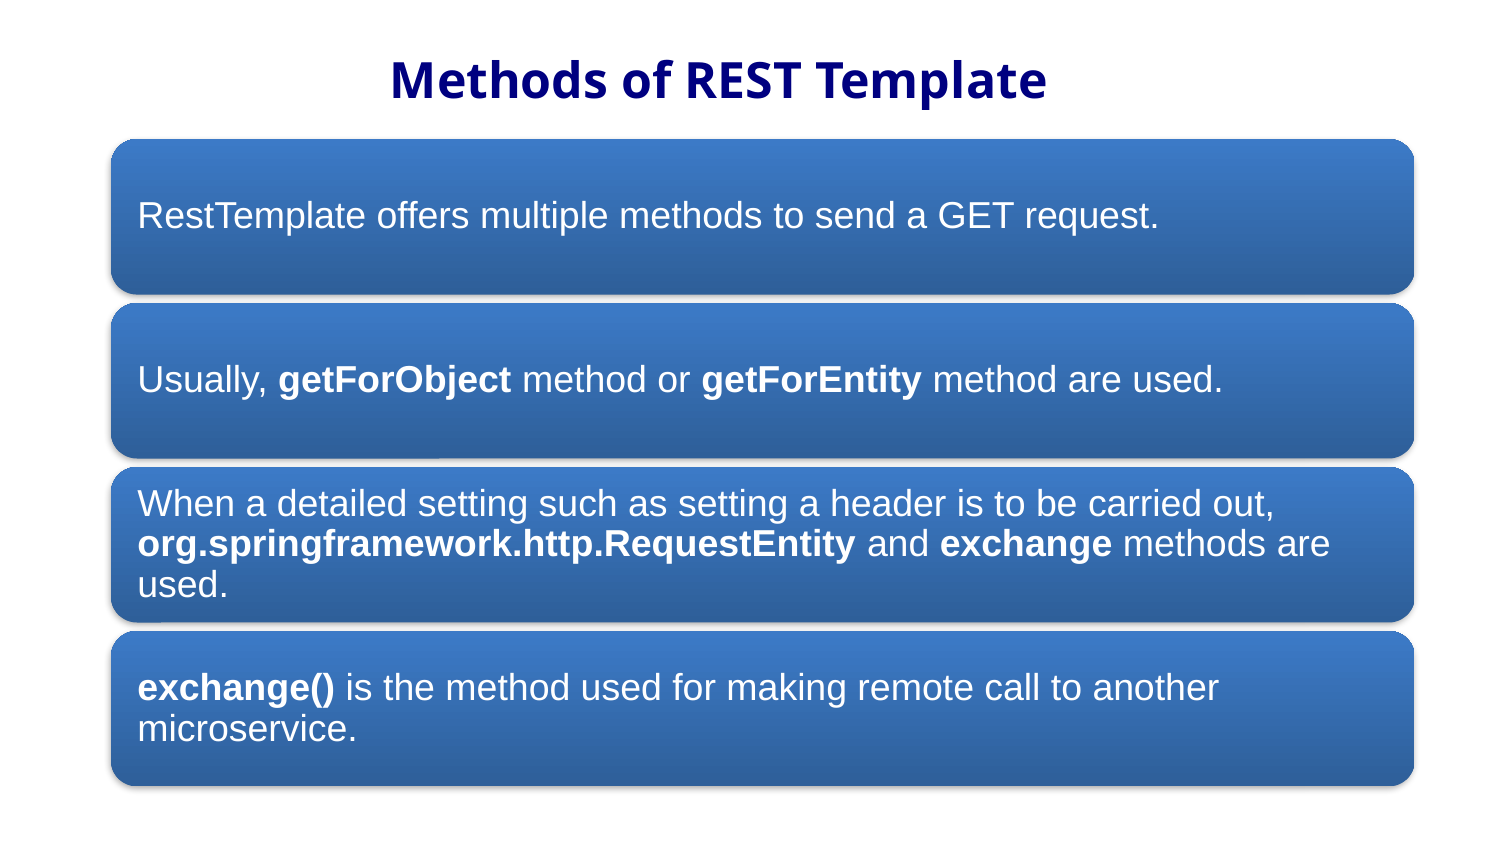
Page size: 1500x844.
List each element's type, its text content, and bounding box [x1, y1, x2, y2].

text_box Methods of REST Template [374, 41, 1125, 116]
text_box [110, 122, 1415, 803]
